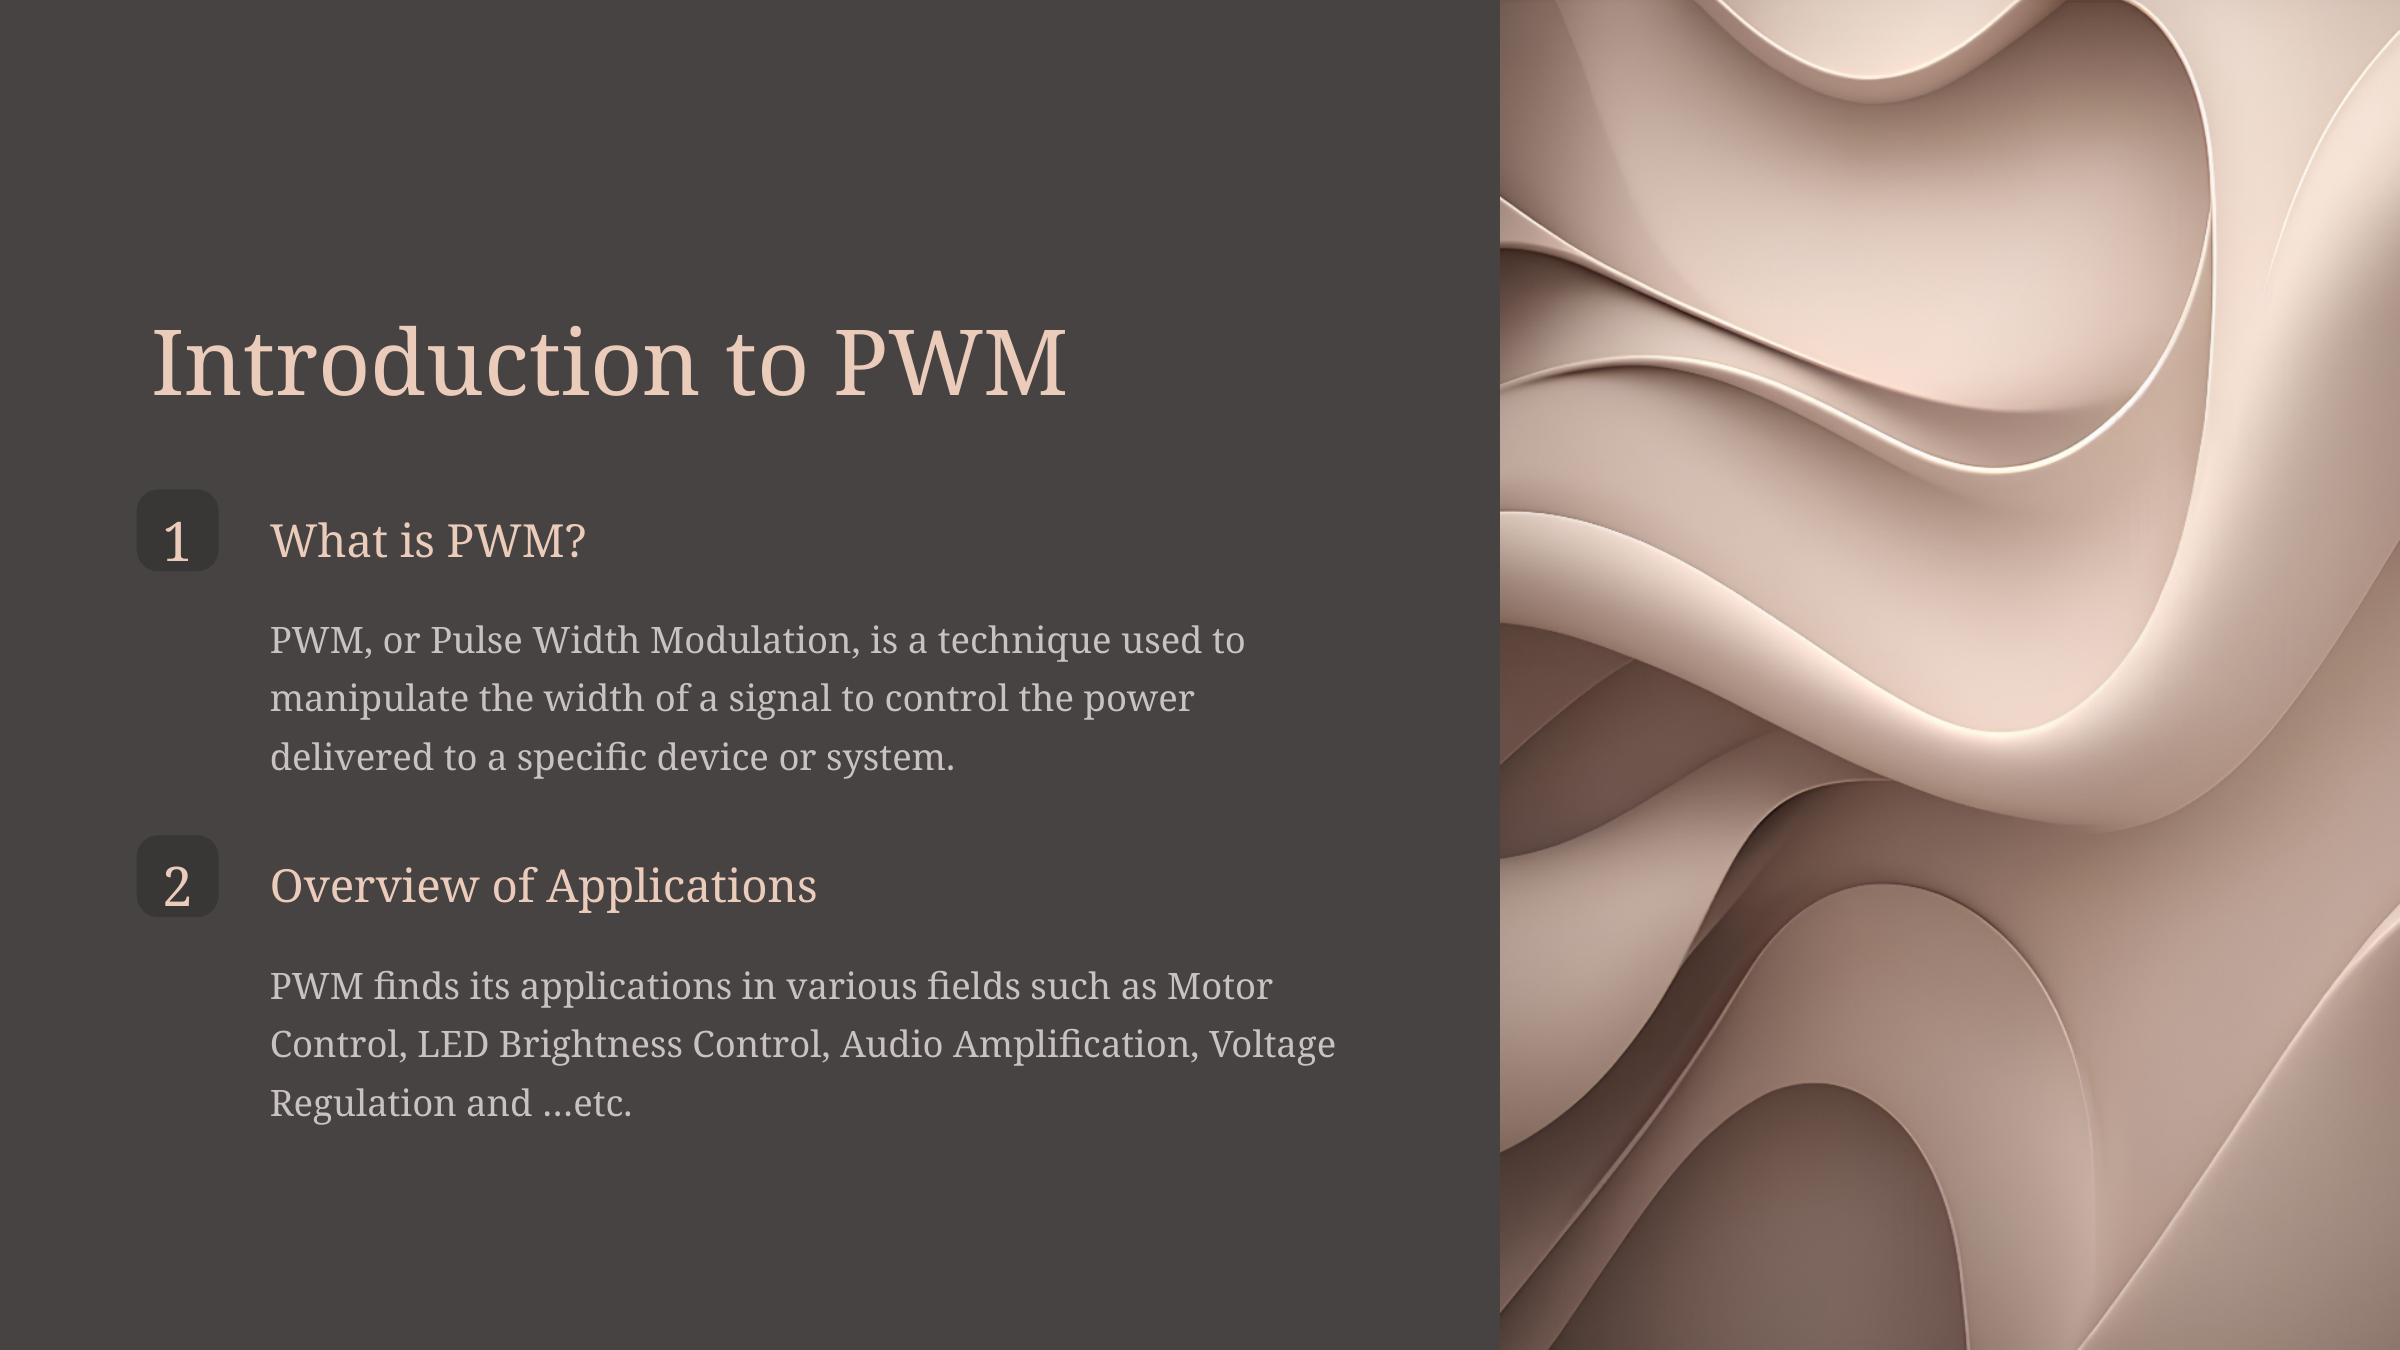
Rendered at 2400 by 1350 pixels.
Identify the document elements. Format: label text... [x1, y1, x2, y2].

text_box 1 [165, 496, 190, 565]
text_box [136, 835, 219, 918]
text_box 2 [162, 841, 194, 911]
text_box Introduction to PWM [136, 292, 1005, 407]
text_box Overview of Applications [255, 847, 754, 905]
text_box PWM, or Pulse Width Modulation, is a technique used to manipulate the width of a signal to control the power delivered to a specific device or system. [255, 595, 1364, 771]
text_box PWM finds its applications in various fields such as Motor Control, LED Brightness Control, Audio Amplification, Voltage Regulation and …etc. [255, 941, 1364, 1155]
text_box [136, 489, 219, 572]
text_box What is PWM? [255, 501, 620, 559]
picture [1499, 0, 2400, 1350]
text_box [0, 0, 1499, 1350]
